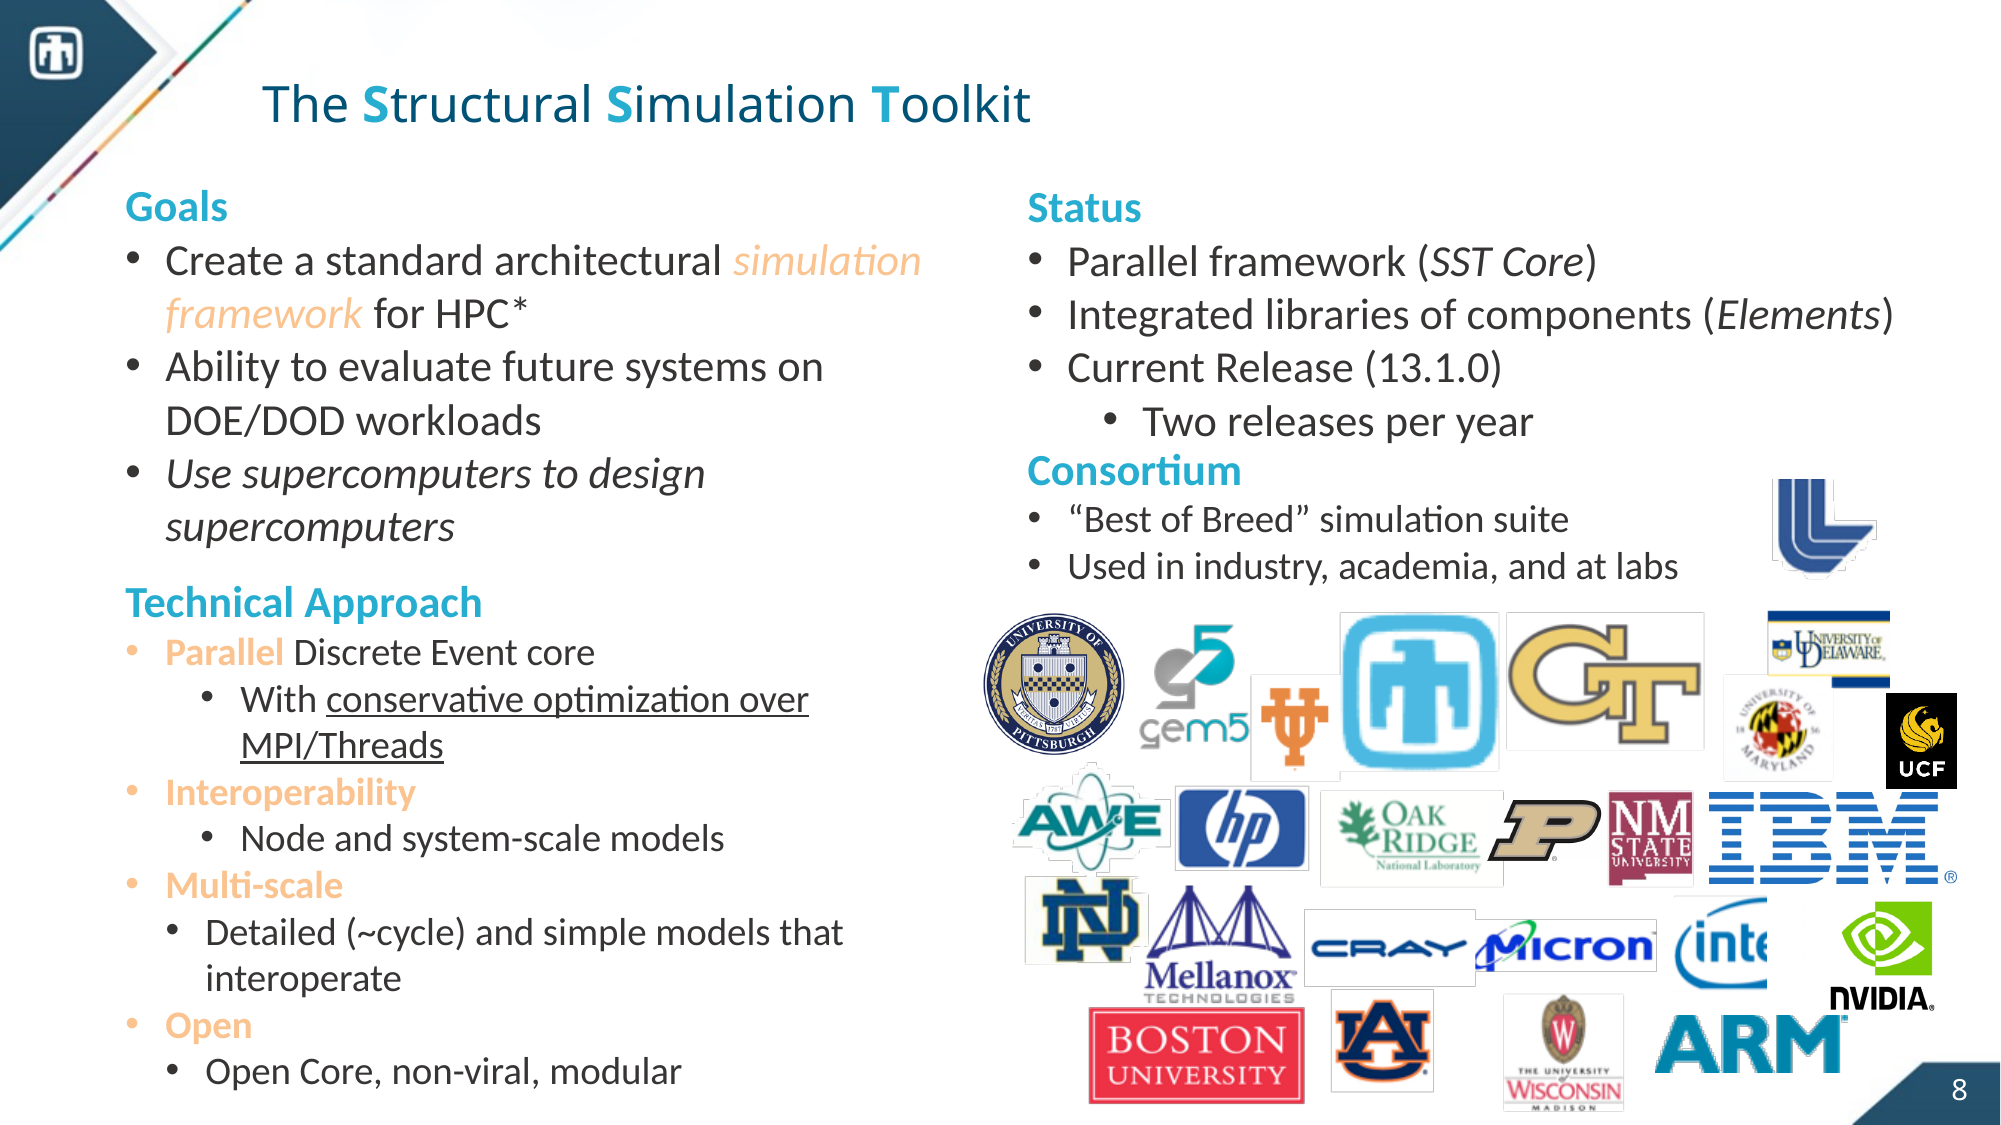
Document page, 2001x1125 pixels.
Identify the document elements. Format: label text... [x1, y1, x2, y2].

text_box Goals Create a standard architectural simulation framework for HPC* Ability to evaluate future systems on DOE/DOD workloads Use supercomputers to design supercomputers [110, 169, 1012, 558]
text_box Status Parallel framework (SST Core) Integrated libraries of components (Elements) Current Release (13.1.0) Two releases per year [1012, 170, 1957, 453]
slide_number 8 [1919, 1061, 2000, 1122]
picture [0, 0, 2001, 1125]
text_box Technical Approach Parallel Discrete Event core With conservative optimization over MPI/Threads Interoperability Node and system-scale models Multi-scale Detailed (~cycle) and simple models that interoperate Open Open Core, non-viral, modular [110, 565, 1012, 1100]
title The Structural Simulation Toolkit [262, 42, 1919, 170]
text_box Consortium “Best of Breed” simulation suite Used in industry, academia, and at labs [1012, 433, 1872, 479]
